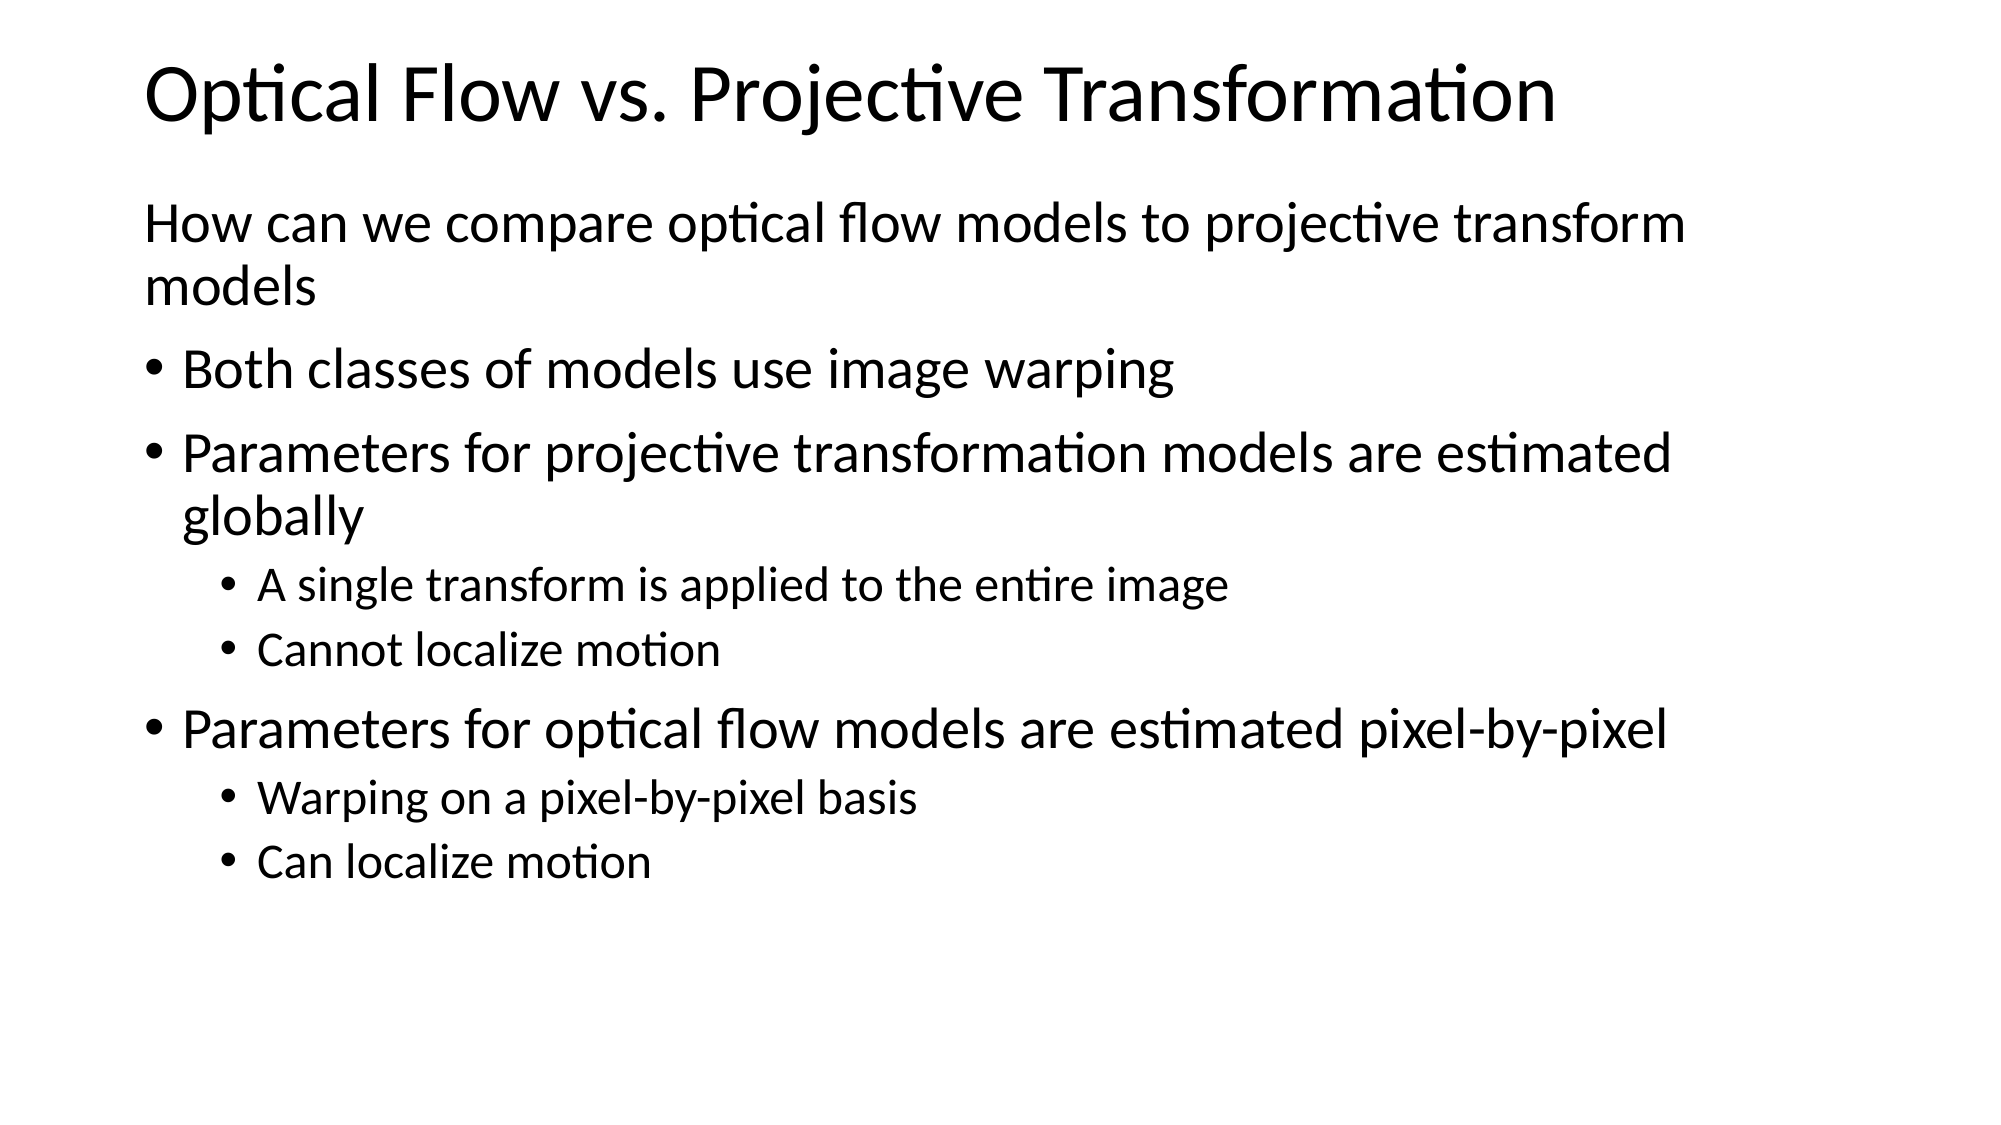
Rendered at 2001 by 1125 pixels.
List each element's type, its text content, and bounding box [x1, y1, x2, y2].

list How can we compare optical flow models to projective transform models Both classes of models use image warping Parameters for projective transformation models are estimated globally A single transform is applied to the entire image Cannot localize motion Parameters for optical flow models are estimated pixel-by-pixel Warping on a pixel-by-pixel basis Can localize motion [129, 184, 1855, 1102]
title Optical Flow vs. Projective Transformation [129, 22, 1855, 166]
